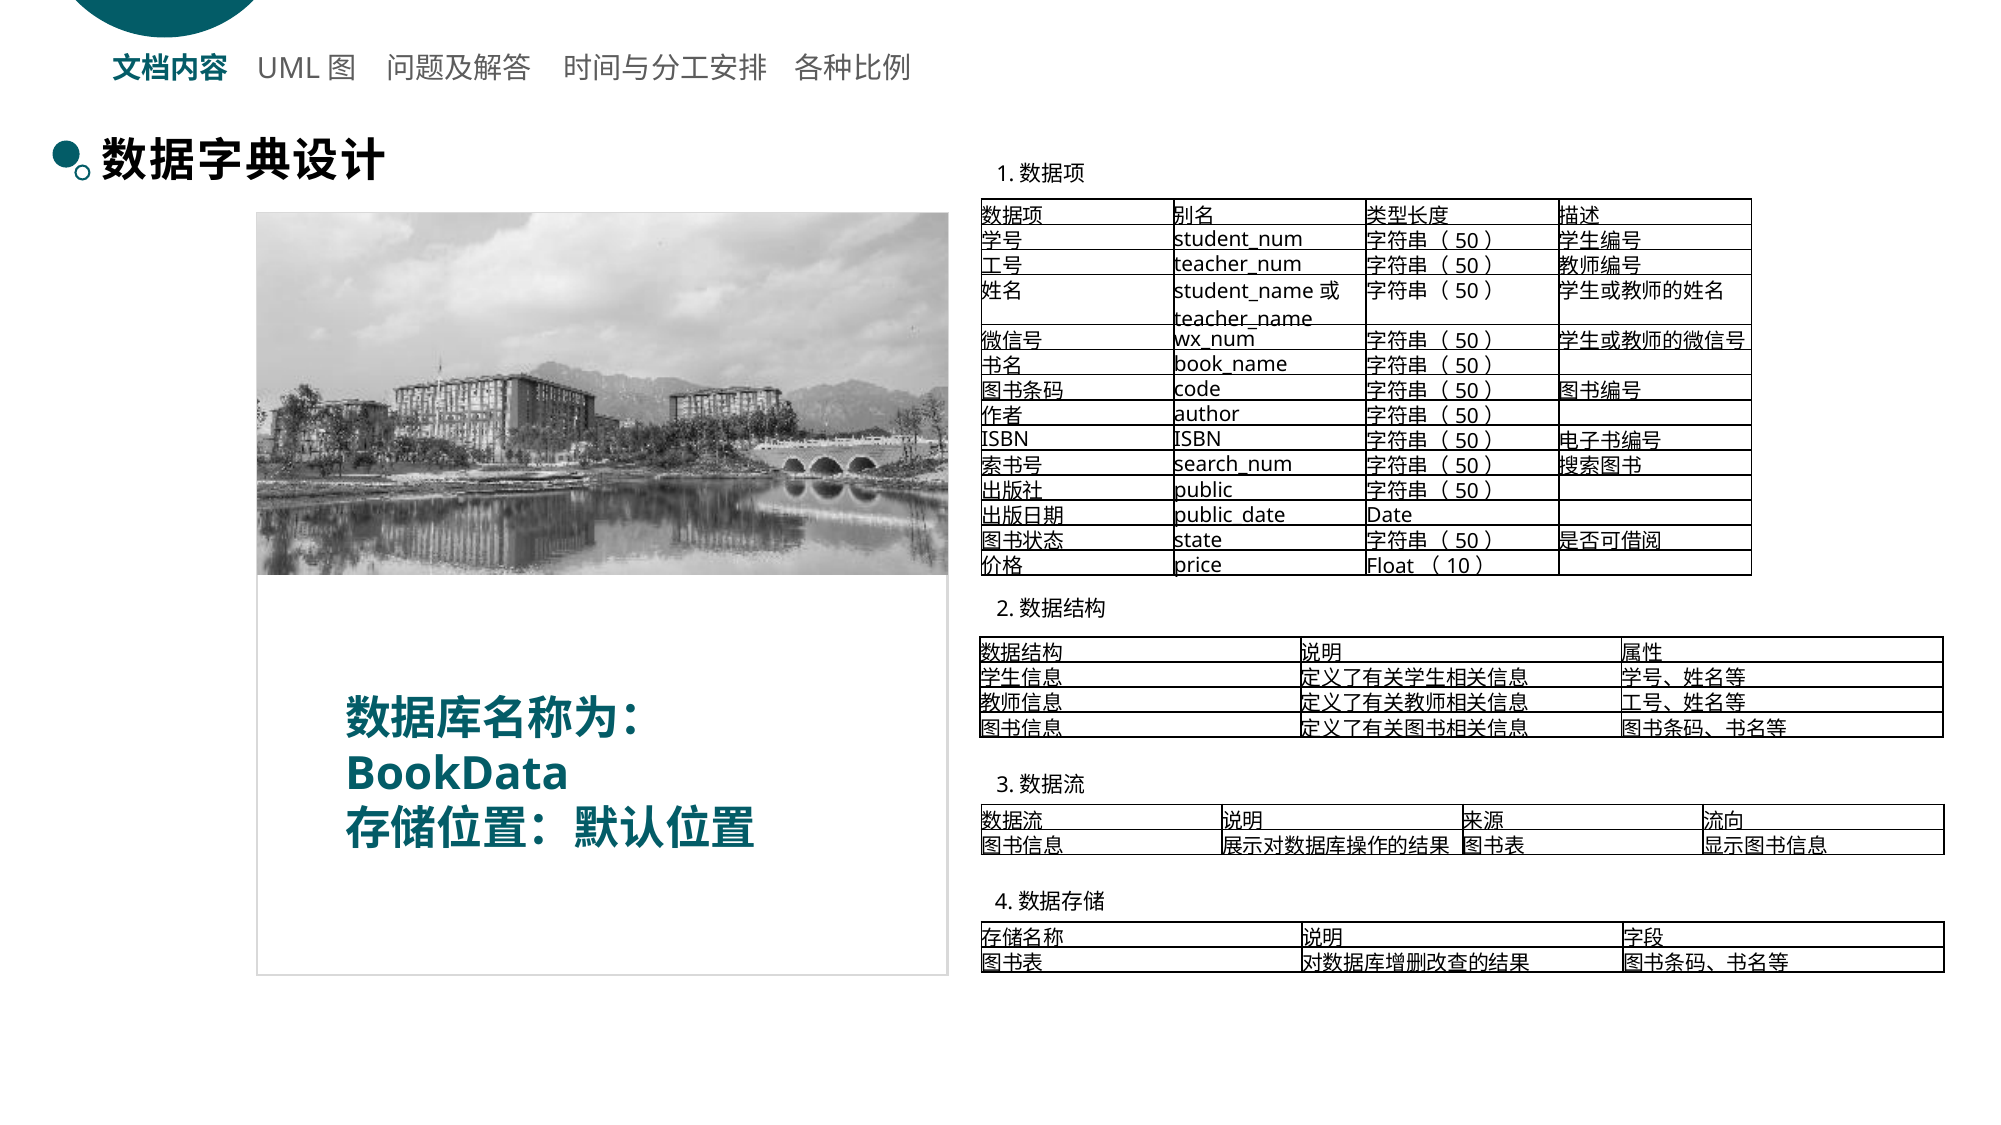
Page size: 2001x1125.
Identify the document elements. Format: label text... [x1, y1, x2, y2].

table_header 流向 [1704, 805, 1943, 829]
table_cell [1560, 476, 1751, 499]
table_cell [1560, 350, 1751, 374]
table_cell 教师编号 [1560, 250, 1751, 274]
table_cell 书名 [982, 350, 1173, 374]
table_cell 是否可借阅 [1560, 526, 1751, 549]
table_cell 字符串（50） [1367, 275, 1558, 324]
table_cell 工号 [982, 250, 1173, 274]
table_header 数据项 [982, 200, 1173, 224]
table_cell 学生或教师的姓名 [1560, 275, 1751, 324]
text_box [52, 140, 90, 180]
text_box [256, 212, 949, 976]
table_cell public_date [1175, 501, 1365, 524]
text_box 4.数据存储 [980, 854, 1814, 921]
table_cell student_num [1175, 225, 1365, 249]
table_cell 字符串（50） [1367, 325, 1558, 349]
table_cell 学生信息 [981, 663, 1300, 686]
table_cell 图书表 [982, 948, 1301, 971]
table_cell 图书信息 [982, 830, 1221, 854]
table_cell book_name [1175, 350, 1365, 374]
table_cell 图书编号 [1560, 375, 1751, 399]
table_cell 搜索图书 [1560, 451, 1751, 474]
table_cell 图书条码、书名等 [1622, 713, 1942, 736]
table_cell 教师信息 [981, 688, 1300, 711]
table_cell 字符串（50） [1367, 426, 1558, 449]
table_cell Float（10） [1367, 551, 1558, 560]
table_cell 电子书编号 [1560, 426, 1751, 449]
table_cell 字符串（50） [1367, 250, 1558, 274]
text_box 2.数据结构 [981, 560, 1815, 628]
table_cell 图书条码 [982, 375, 1173, 399]
table_cell wx_num [1175, 325, 1365, 349]
table_cell 价格 [982, 551, 1173, 560]
table_cell 微信号 [982, 325, 1173, 349]
table_header 来源 [1464, 805, 1702, 829]
table_cell 作者 [982, 401, 1173, 424]
table_header 说明 [1223, 805, 1462, 829]
table_header 类型长度 [1367, 200, 1558, 224]
table_cell 展示对数据库操作的结果 [1223, 830, 1462, 854]
table_header 说明 [1302, 638, 1621, 661]
table_cell 对数据库增删改查的结果 [1303, 948, 1622, 971]
table_cell 图书条码、书名等 [1624, 948, 1943, 971]
table_cell search_num [1175, 451, 1365, 474]
table_header 字段 [1624, 923, 1943, 946]
table_cell 索书号 [982, 451, 1173, 474]
table_cell price [1175, 551, 1365, 560]
table_cell 学号、姓名等 [1622, 663, 1942, 686]
text_box 1.数据项 [981, 152, 1815, 194]
table_cell teacher_num [1175, 250, 1365, 274]
table_header 存储名称 [982, 923, 1301, 946]
table_cell 出版日期 [982, 501, 1173, 524]
table_cell 定义了有关学生相关信息 [1302, 663, 1621, 686]
text_box 数据字典设计 [87, 123, 1688, 194]
table_cell [1560, 501, 1751, 524]
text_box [102, 48, 925, 85]
table_cell ISBN [982, 426, 1173, 449]
table_cell 字符串（50） [1367, 225, 1558, 249]
table_cell 图书表 [1464, 830, 1702, 854]
text_box 数据库名称为：BookData 存储位置：默认位置 [330, 680, 875, 826]
table_header 描述 [1560, 200, 1751, 224]
text_box 3.数据流 [981, 736, 1815, 804]
table_cell 字符串（50） [1367, 526, 1558, 549]
table_cell ISBN [1175, 426, 1365, 449]
table_cell student_name或teacher_name [1175, 275, 1365, 324]
table_cell 字符串（50） [1367, 476, 1558, 499]
table_cell Date [1367, 501, 1558, 524]
table_cell 显示图书信息 [1704, 830, 1943, 854]
table_header 属性 [1622, 638, 1942, 661]
table_cell 学号 [982, 225, 1173, 249]
table_header 说明 [1303, 923, 1622, 946]
table_cell code [1175, 375, 1365, 399]
table_cell 字符串（50） [1367, 401, 1558, 424]
table_cell state [1175, 526, 1365, 549]
table_cell 出版社 [982, 476, 1173, 499]
table_cell 姓名 [982, 275, 1173, 324]
table_cell 字符串（50） [1367, 451, 1558, 474]
table_cell author [1175, 401, 1365, 424]
table_cell 学生或教师的微信号 [1560, 325, 1751, 349]
text_box [74, 0, 256, 39]
table_cell 图书状态 [982, 526, 1173, 549]
table_header 数据流 [982, 805, 1221, 829]
table_cell 定义了有关教师相关信息 [1302, 688, 1621, 711]
table_header 别名 [1175, 200, 1365, 224]
table_cell public [1175, 476, 1365, 499]
table_cell 字符串（50） [1367, 375, 1558, 399]
table_cell 定义了有关图书相关信息 [1302, 713, 1621, 736]
table_cell 图书信息 [981, 713, 1300, 736]
table_cell [1560, 401, 1751, 424]
table_cell 工号、姓名等 [1622, 688, 1942, 711]
table_cell 字符串（50） [1367, 350, 1558, 374]
table_cell 学生编号 [1560, 225, 1751, 249]
table_header 数据结构 [981, 638, 1300, 661]
picture [257, 213, 948, 575]
table_cell [1560, 551, 1751, 560]
